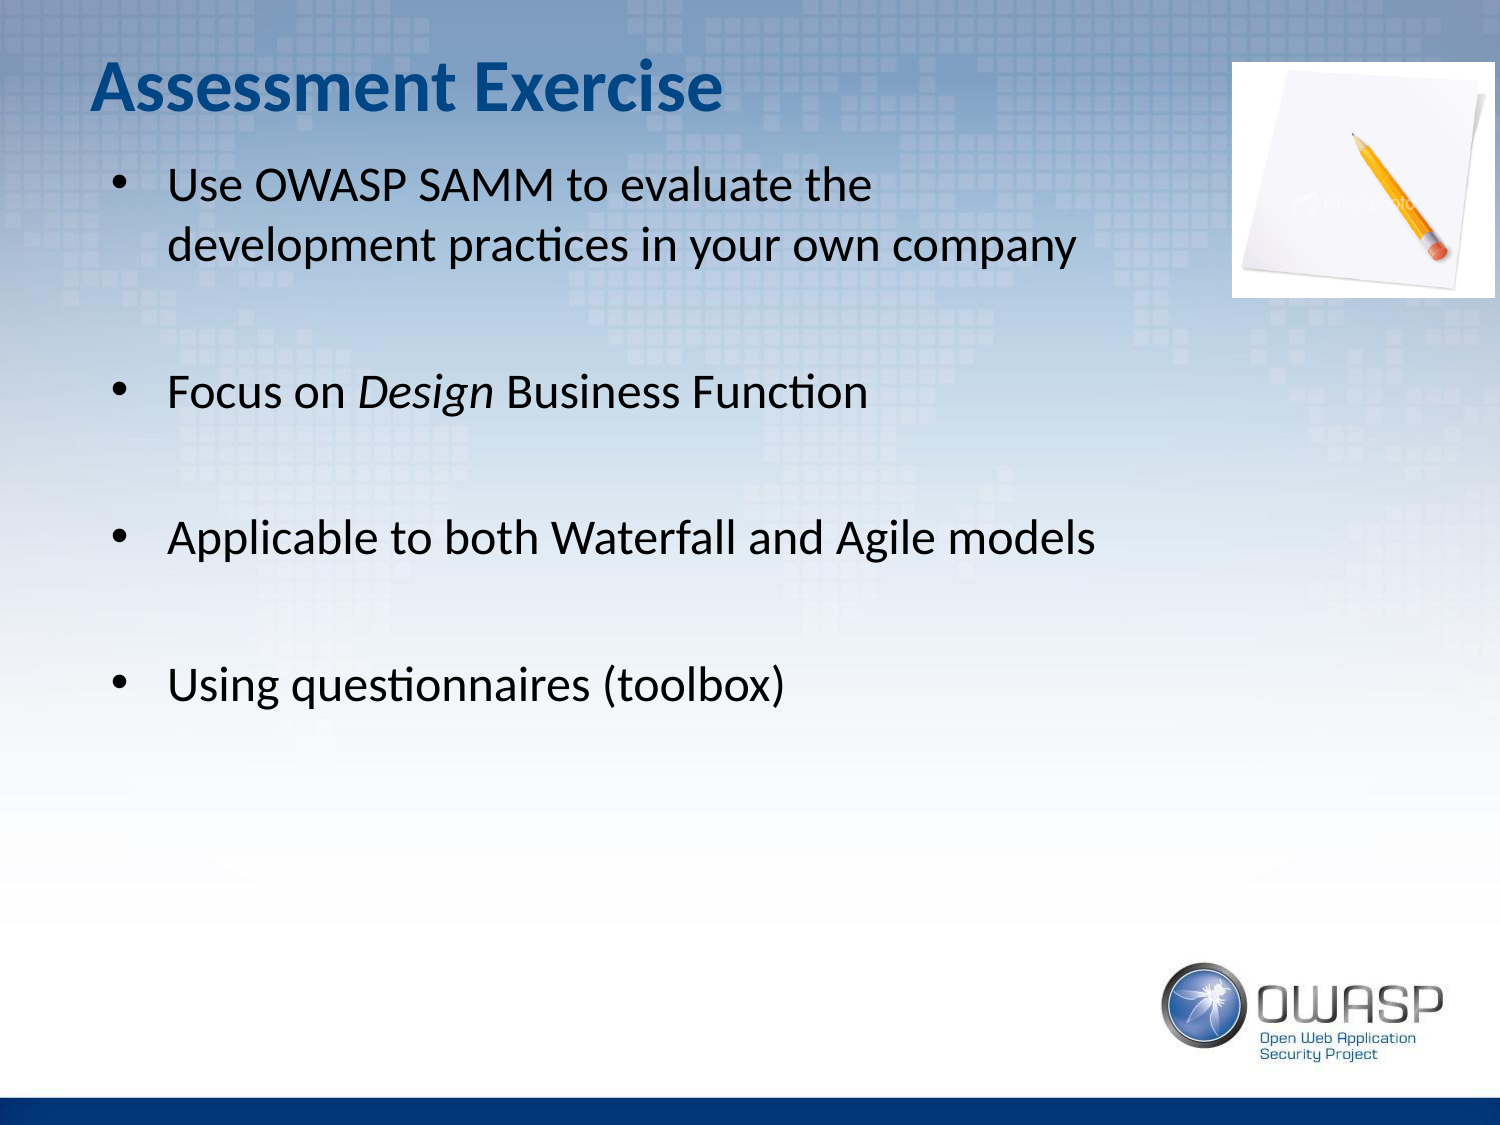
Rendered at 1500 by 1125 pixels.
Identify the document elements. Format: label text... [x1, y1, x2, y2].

picture [0, 0, 1500, 1125]
list Use OWASP SAMM to evaluate the development practices in your own company Focus on Design Business Function Applicable to both Waterfall and Agile models Using questionnaires (toolbox) [75, 136, 1425, 1028]
title Assessment Exercise [75, 45, 1425, 119]
